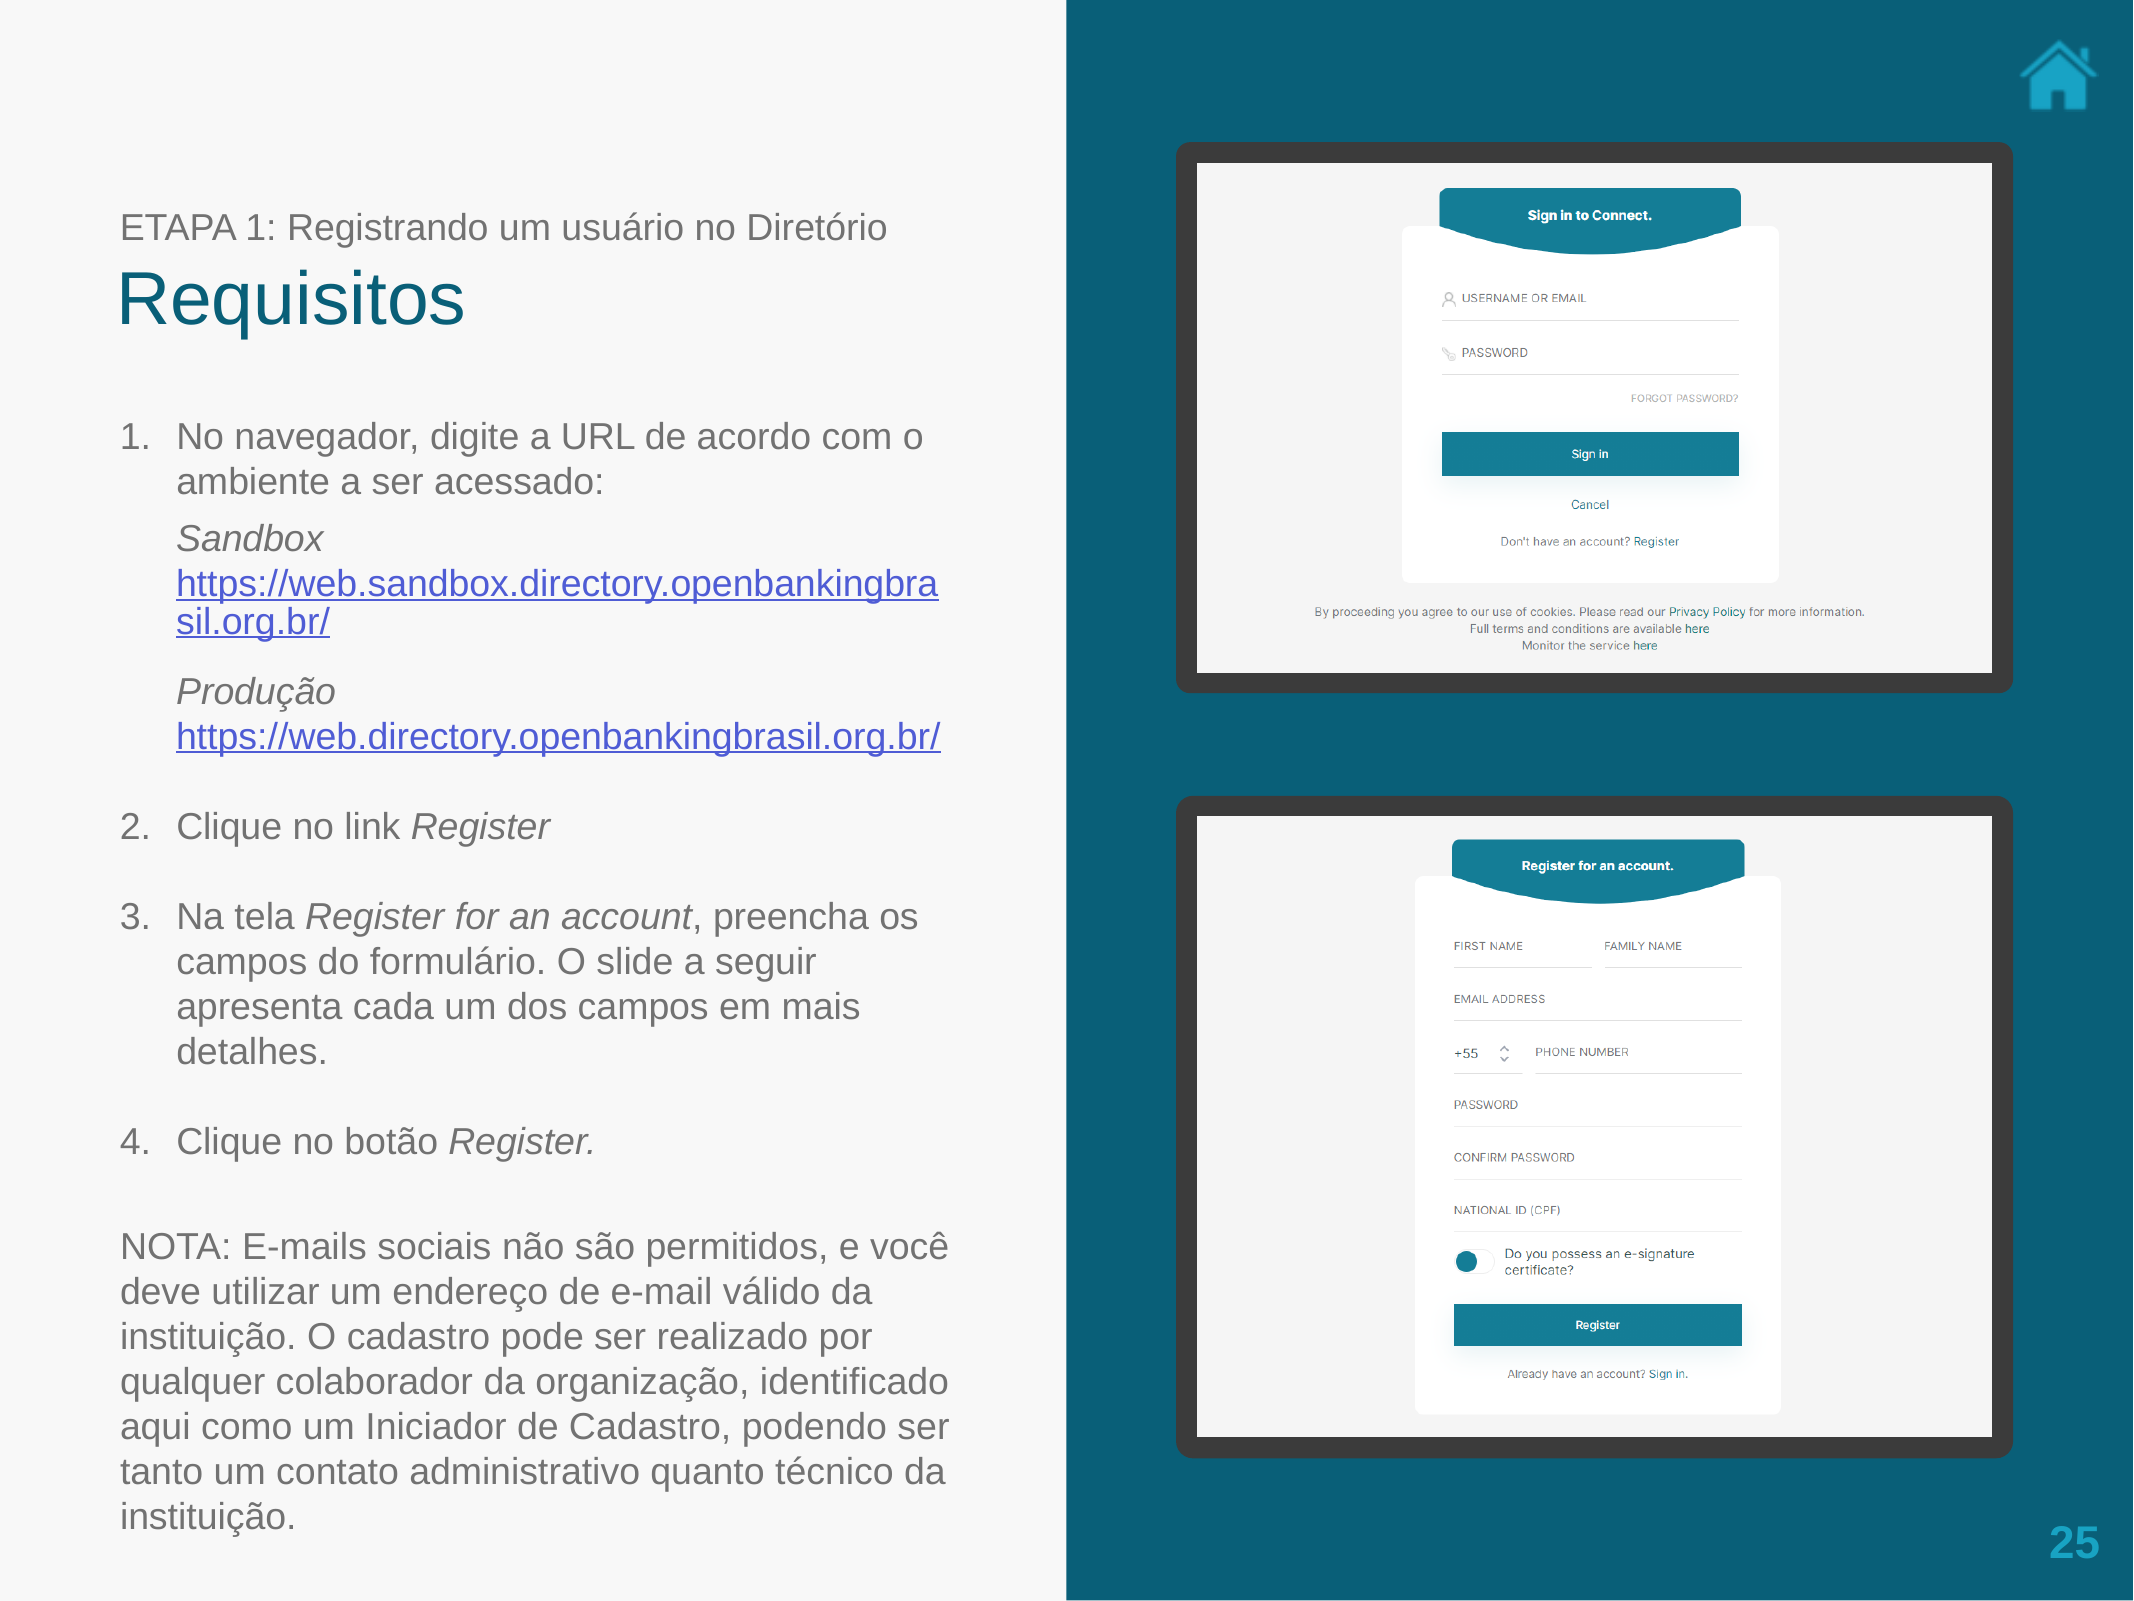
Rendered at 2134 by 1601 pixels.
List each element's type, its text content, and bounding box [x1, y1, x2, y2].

text_box ETAPA 1: Registrando um usuário no Diretório [119, 202, 918, 248]
text_box [1977, 0, 2134, 145]
slide_number 25 [1979, 1504, 2101, 1576]
text_box No navegador, digite a URL de acordo com o ambiente a ser acessado: Sandbox https://web.sandbox.directory.openbankingbrasil.org.br/ Produção https://web.directory.openbankingbrasil.org.br/ Clique no link Register Na tela Register for an account, preencha os campos do formulário. O slide a seguir apresenta cada um dos campos em mais detalhes. Clique no botão Register. [119, 411, 947, 1125]
text_box Requisitos [116, 249, 479, 341]
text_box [1175, 141, 2014, 1459]
text_box NOTA: E-mails sociais não são permitidos, e você deve utilizar um endereço de e-mail válido da instituição. O cadastro pode ser realizado por qualquer colaborador da organização, identificado aqui como um Iniciador de Cadastro, podendo ser tanto um contato administrativo quanto técnico da instituição. [119, 1221, 994, 1537]
